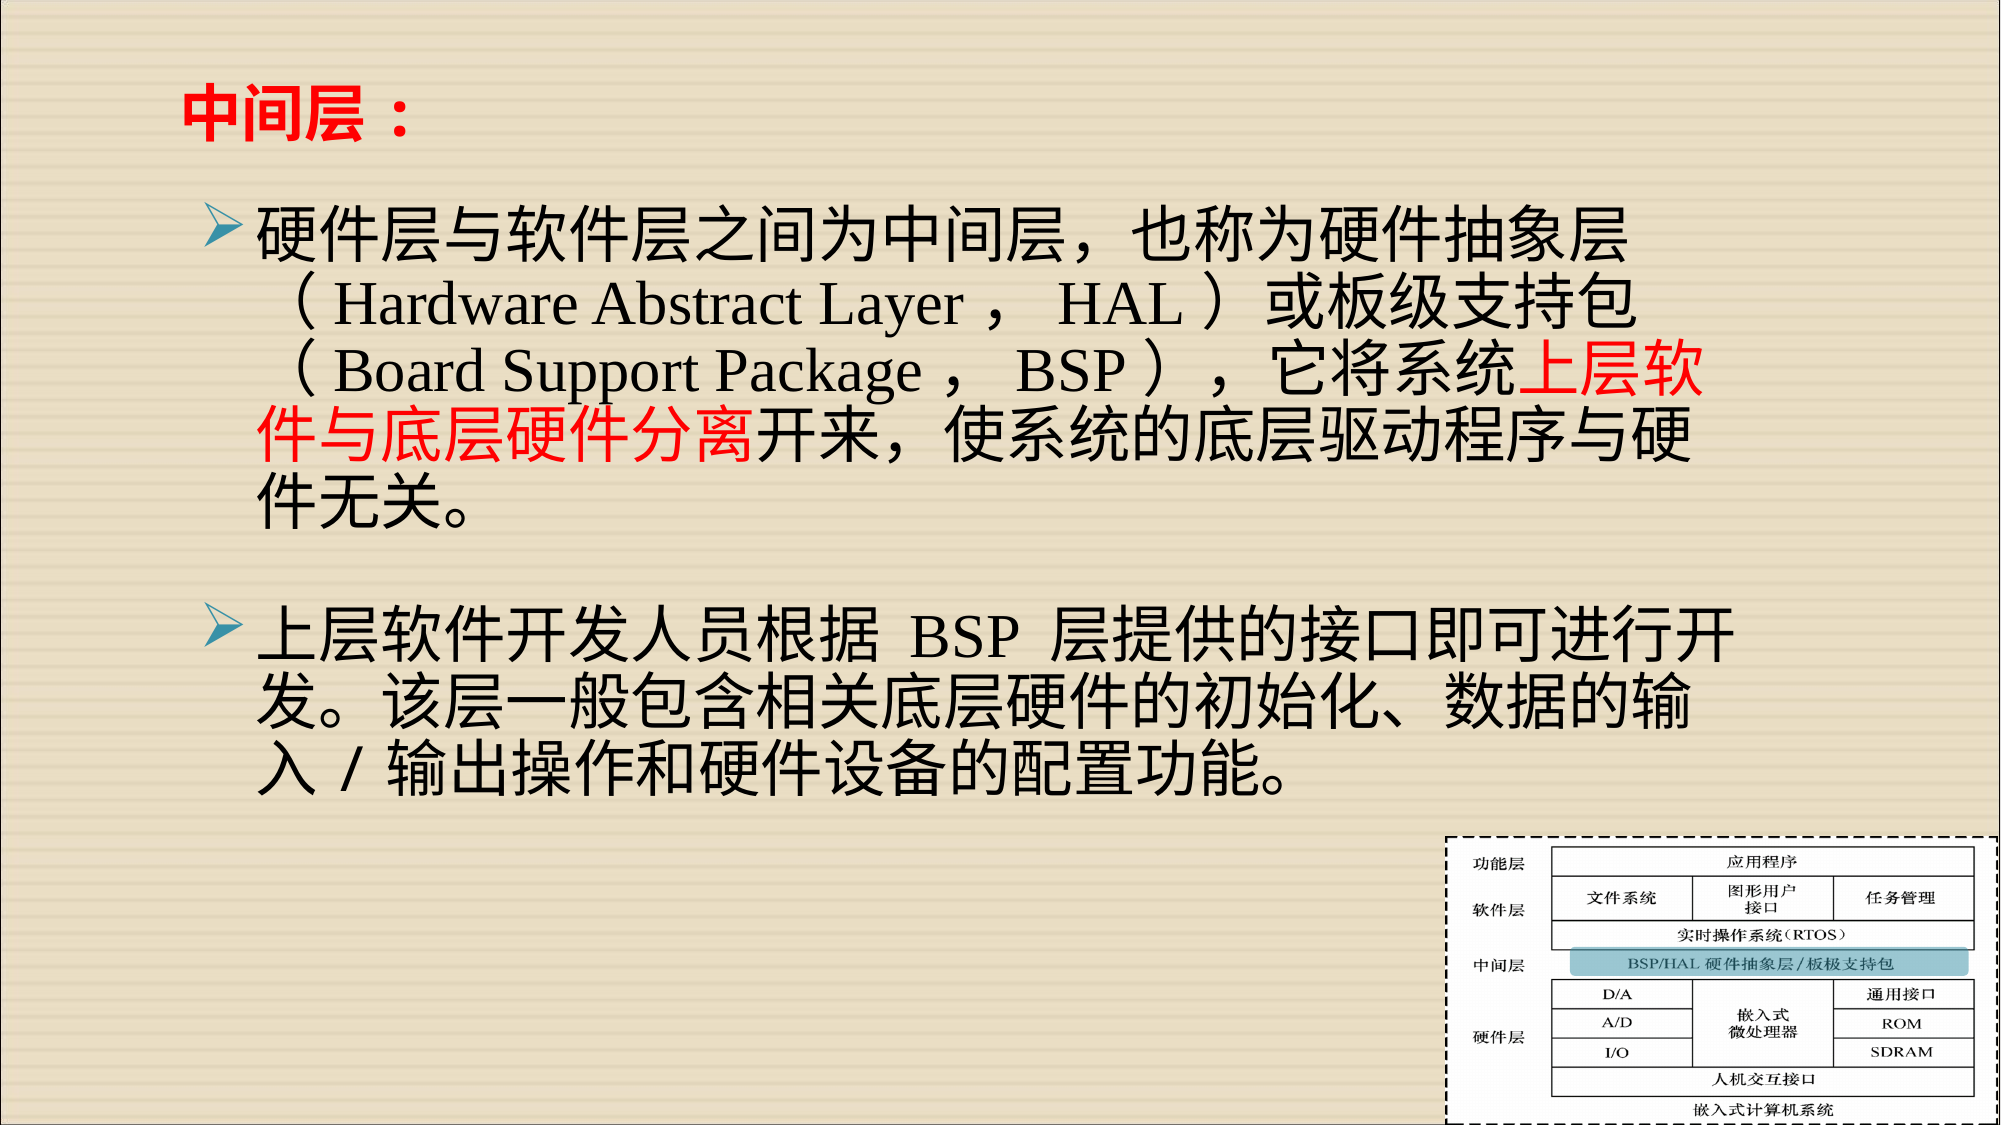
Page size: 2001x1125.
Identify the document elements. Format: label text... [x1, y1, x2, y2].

text_box 中间层: [164, 66, 434, 157]
picture [0, 0, 2001, 1125]
text_box 硬件层与软件层之间为中间层，也称为硬件抽象层（Hardware Abstract Layer，HAL）或板级支持包（Board Support Package，BSP），它将系统上层软件与底层硬件分离开来，使系统的底层驱动程序与硬件无关。 上层软件开发人员根据 BSP 层提供的接口即可进行开发。该层一般包含相关底层硬件的初始化、数据的输入/输出操作和硬件设备的配置功能。 [184, 196, 1768, 812]
